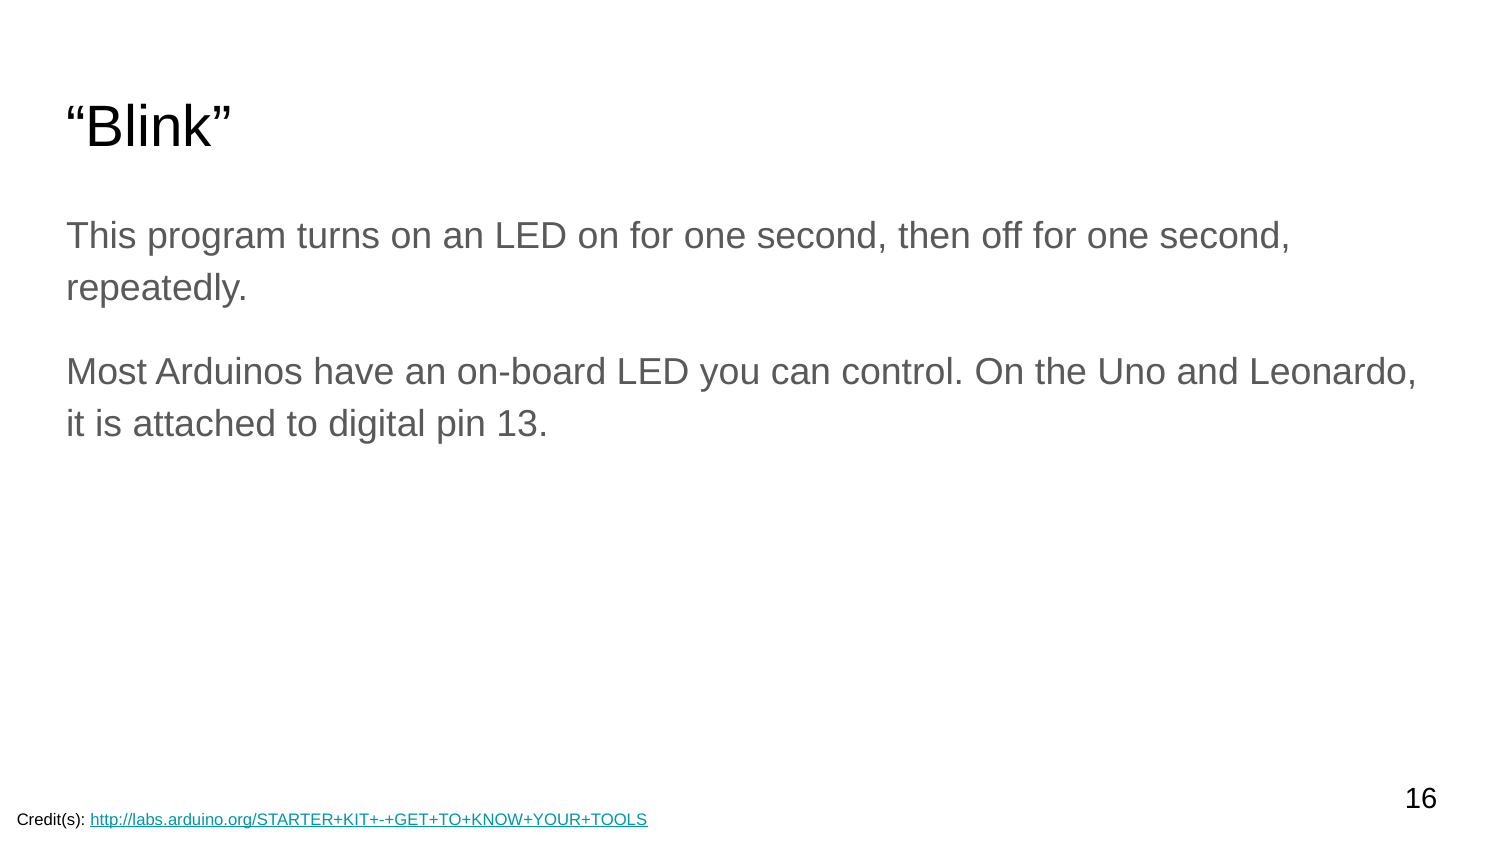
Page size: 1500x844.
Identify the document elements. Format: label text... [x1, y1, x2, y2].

title “Blink” [51, 72, 1449, 167]
text_box Credit(s): http://labs.arduino.org/STARTER+KIT+-+GET+TO+KNOW+YOUR+TOOLS [1, 793, 1500, 844]
list This program turns on an LED on for one second, then off for one second, repeatedly. Most Arduinos have an on-board LED you can control. On the Uno and Leonardo, it is attached to digital pin 13. [51, 189, 1449, 750]
slide_number ‹#› [1389, 764, 1480, 830]
